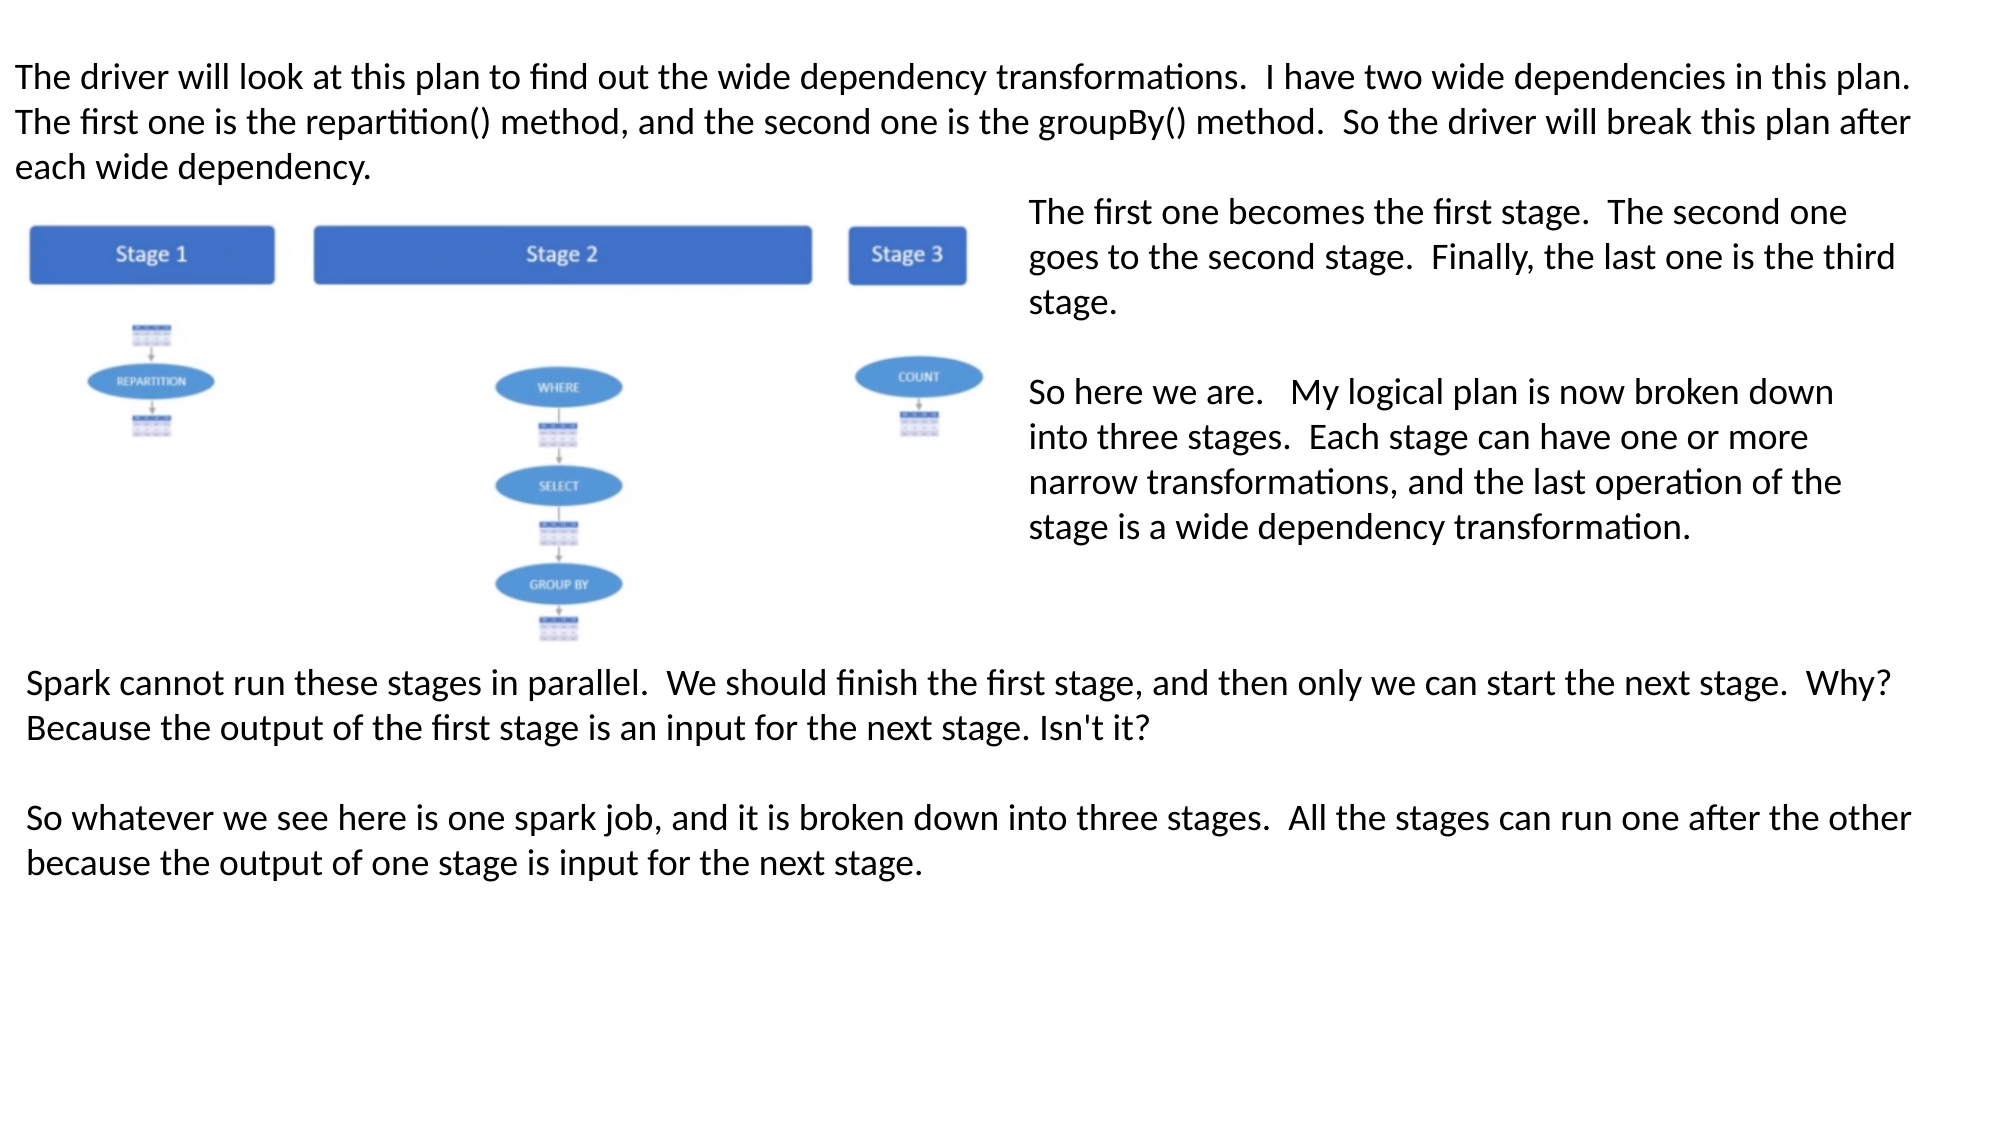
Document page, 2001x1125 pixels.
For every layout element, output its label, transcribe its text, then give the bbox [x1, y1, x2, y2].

picture [11, 212, 1000, 651]
text_box Spark cannot run these stages in parallel. We should finish the first stage, and then only we can start the next stage. Why? Because the output of the first stage is an input for the next stage. Isn't it? So whatever we see here is one spark job, and it is broken down into three stages. All the stages can run one after the other because the output of one stage is input for the next stage. [11, 650, 1989, 891]
text_box The driver will look at this plan to find out the wide dependency transformations. I have two wide dependencies in this plan. The first one is the repartition() method, and the second one is the groupBy() method. So the driver will break this plan after each wide dependency. [0, 44, 1935, 195]
text_box The first one becomes the first stage. The second one goes to the second stage. Finally, the last one is the third stage. So here we are. My logical plan is now broken down into three stages. Each stage can have one or more narrow transformations, and the last operation of the stage is a wide dependency transformation. [1013, 179, 1913, 554]
